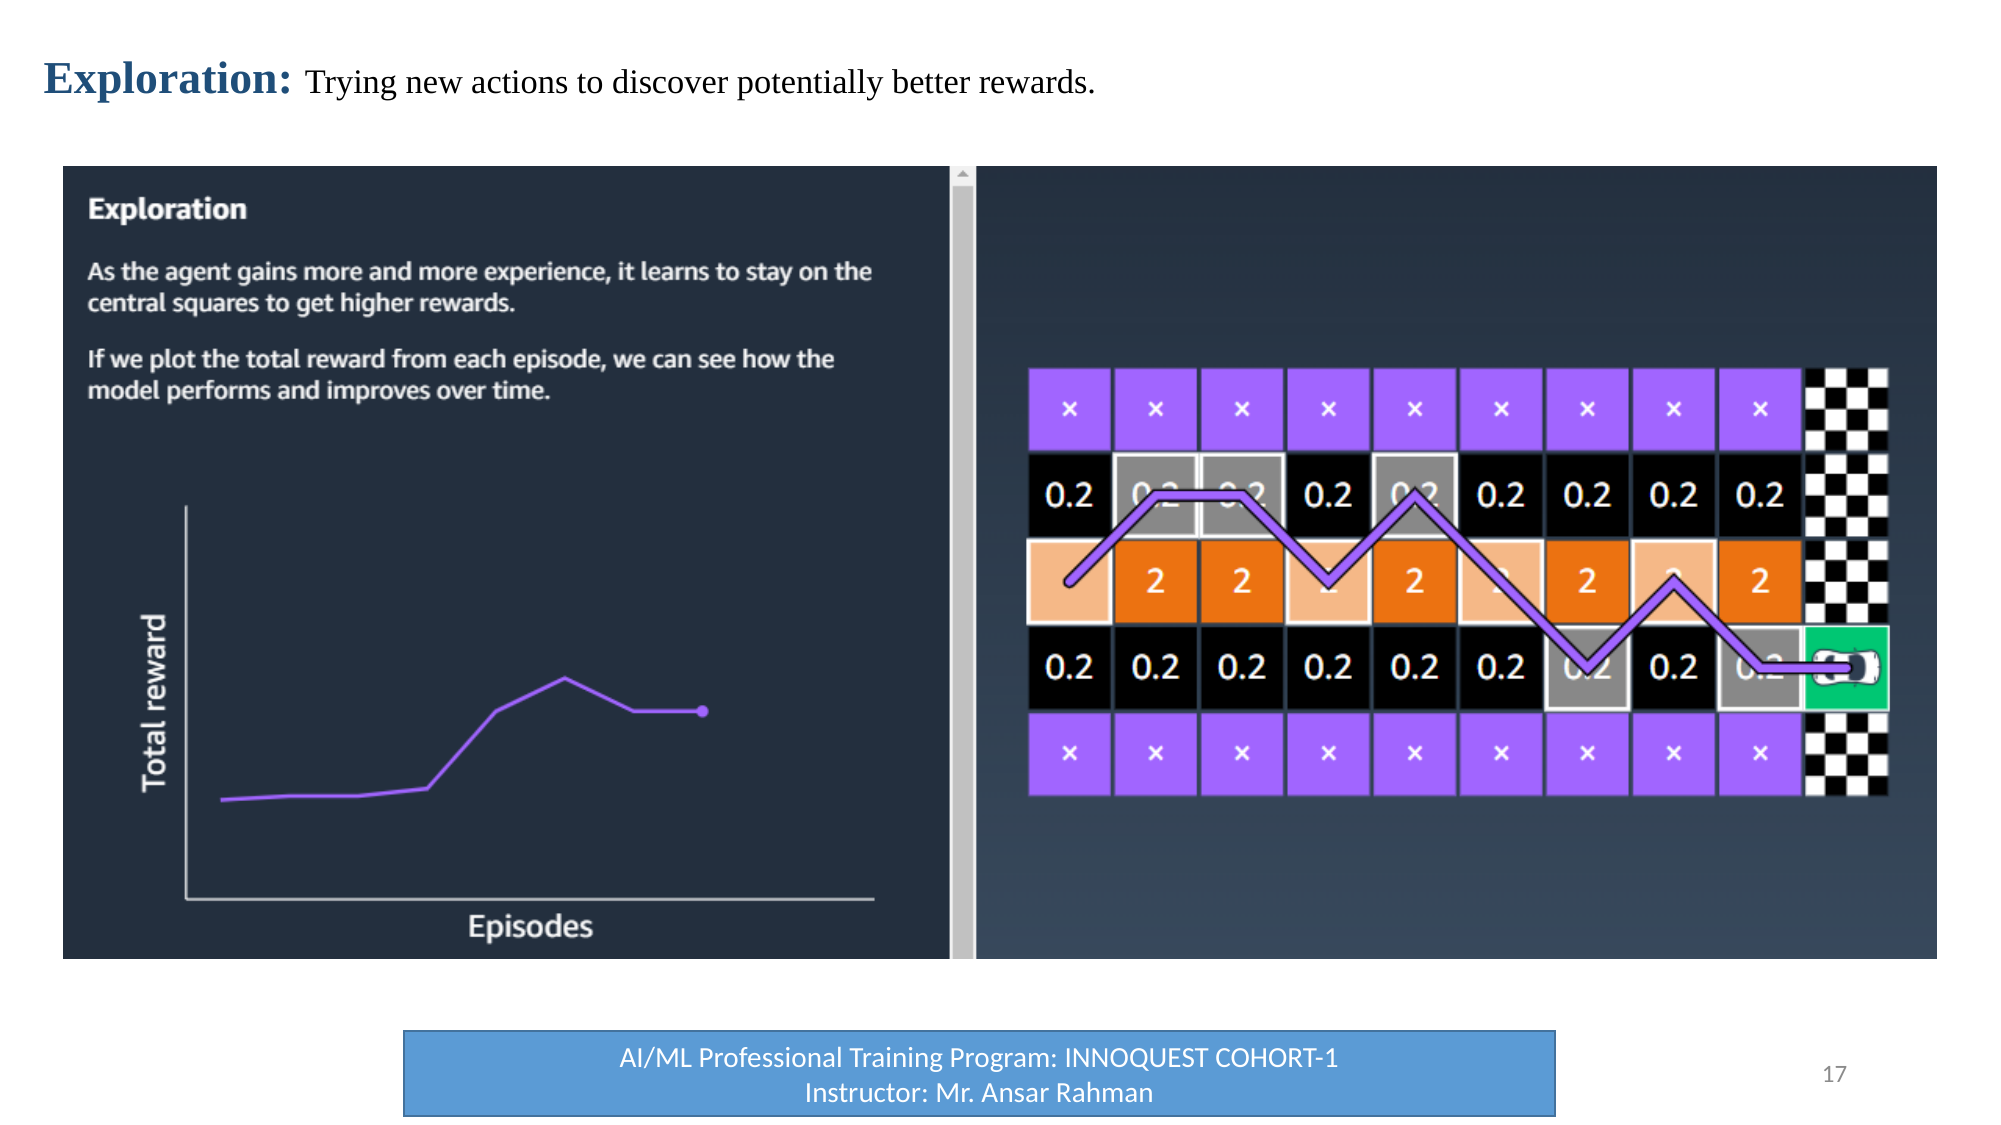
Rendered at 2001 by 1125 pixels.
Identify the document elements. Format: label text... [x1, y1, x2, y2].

picture [63, 166, 1937, 959]
title Exploration: Trying new actions to discover potentially better rewards. [28, 46, 2000, 167]
text_box AI/ML Professional Training Program: INNOQUEST COHORT-1 Instructor: Mr. Ansar Rahman [403, 1030, 1556, 1117]
slide_number 17 [1412, 1042, 1863, 1103]
